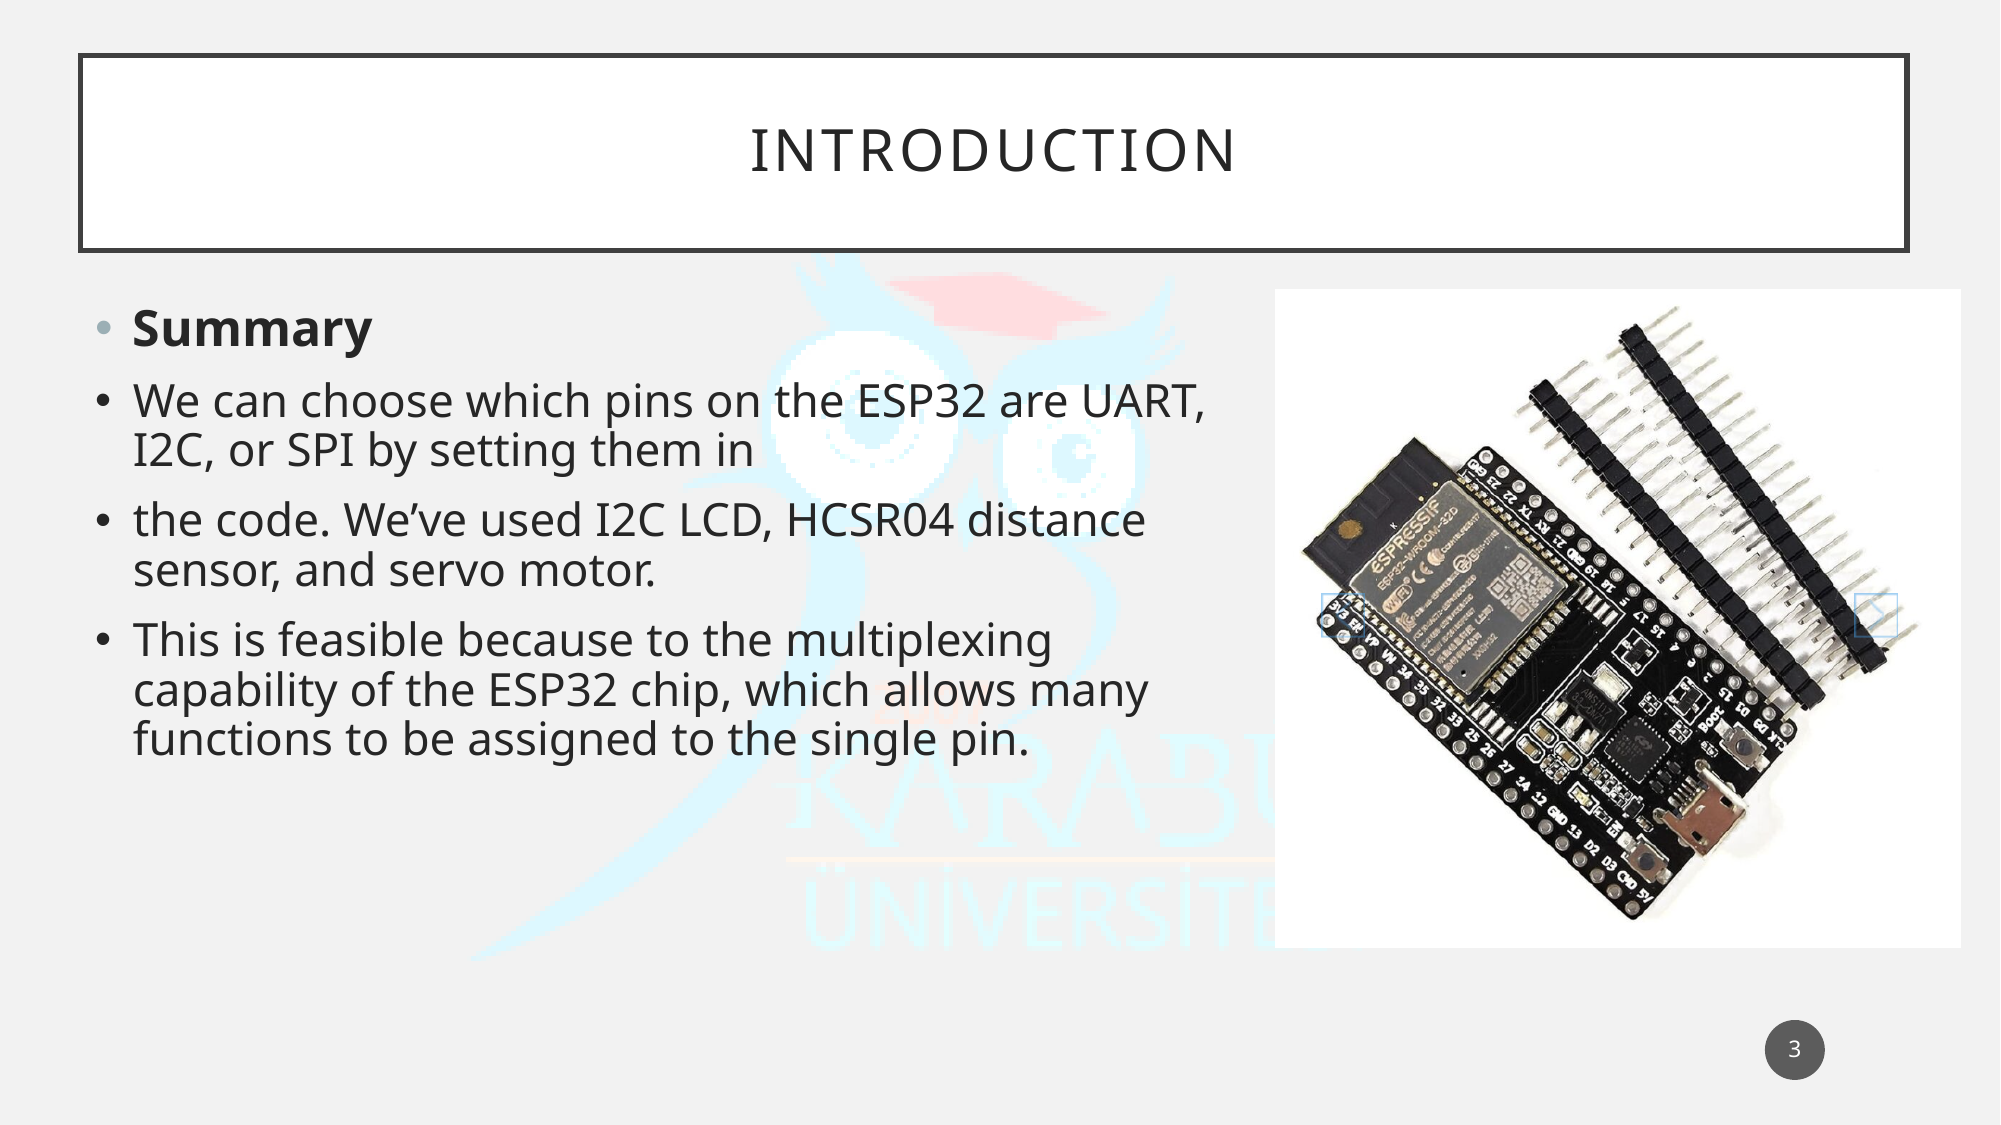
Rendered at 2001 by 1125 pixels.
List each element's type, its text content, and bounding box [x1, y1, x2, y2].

picture [467, 213, 1961, 961]
text_box 3 [1764, 1020, 1825, 1080]
list Summary We can choose which pins on the ESP32 are UART, I2C, or SPI by setting them in the code. We’ve used I2C LCD, HCSR04 distance sensor, and servo motor. This is feasible because to the multiplexing capability of the ESP32 chip, which allows many functions to be assigned to the single pin. [80, 289, 1275, 1037]
title Introduction [78, 53, 1910, 253]
